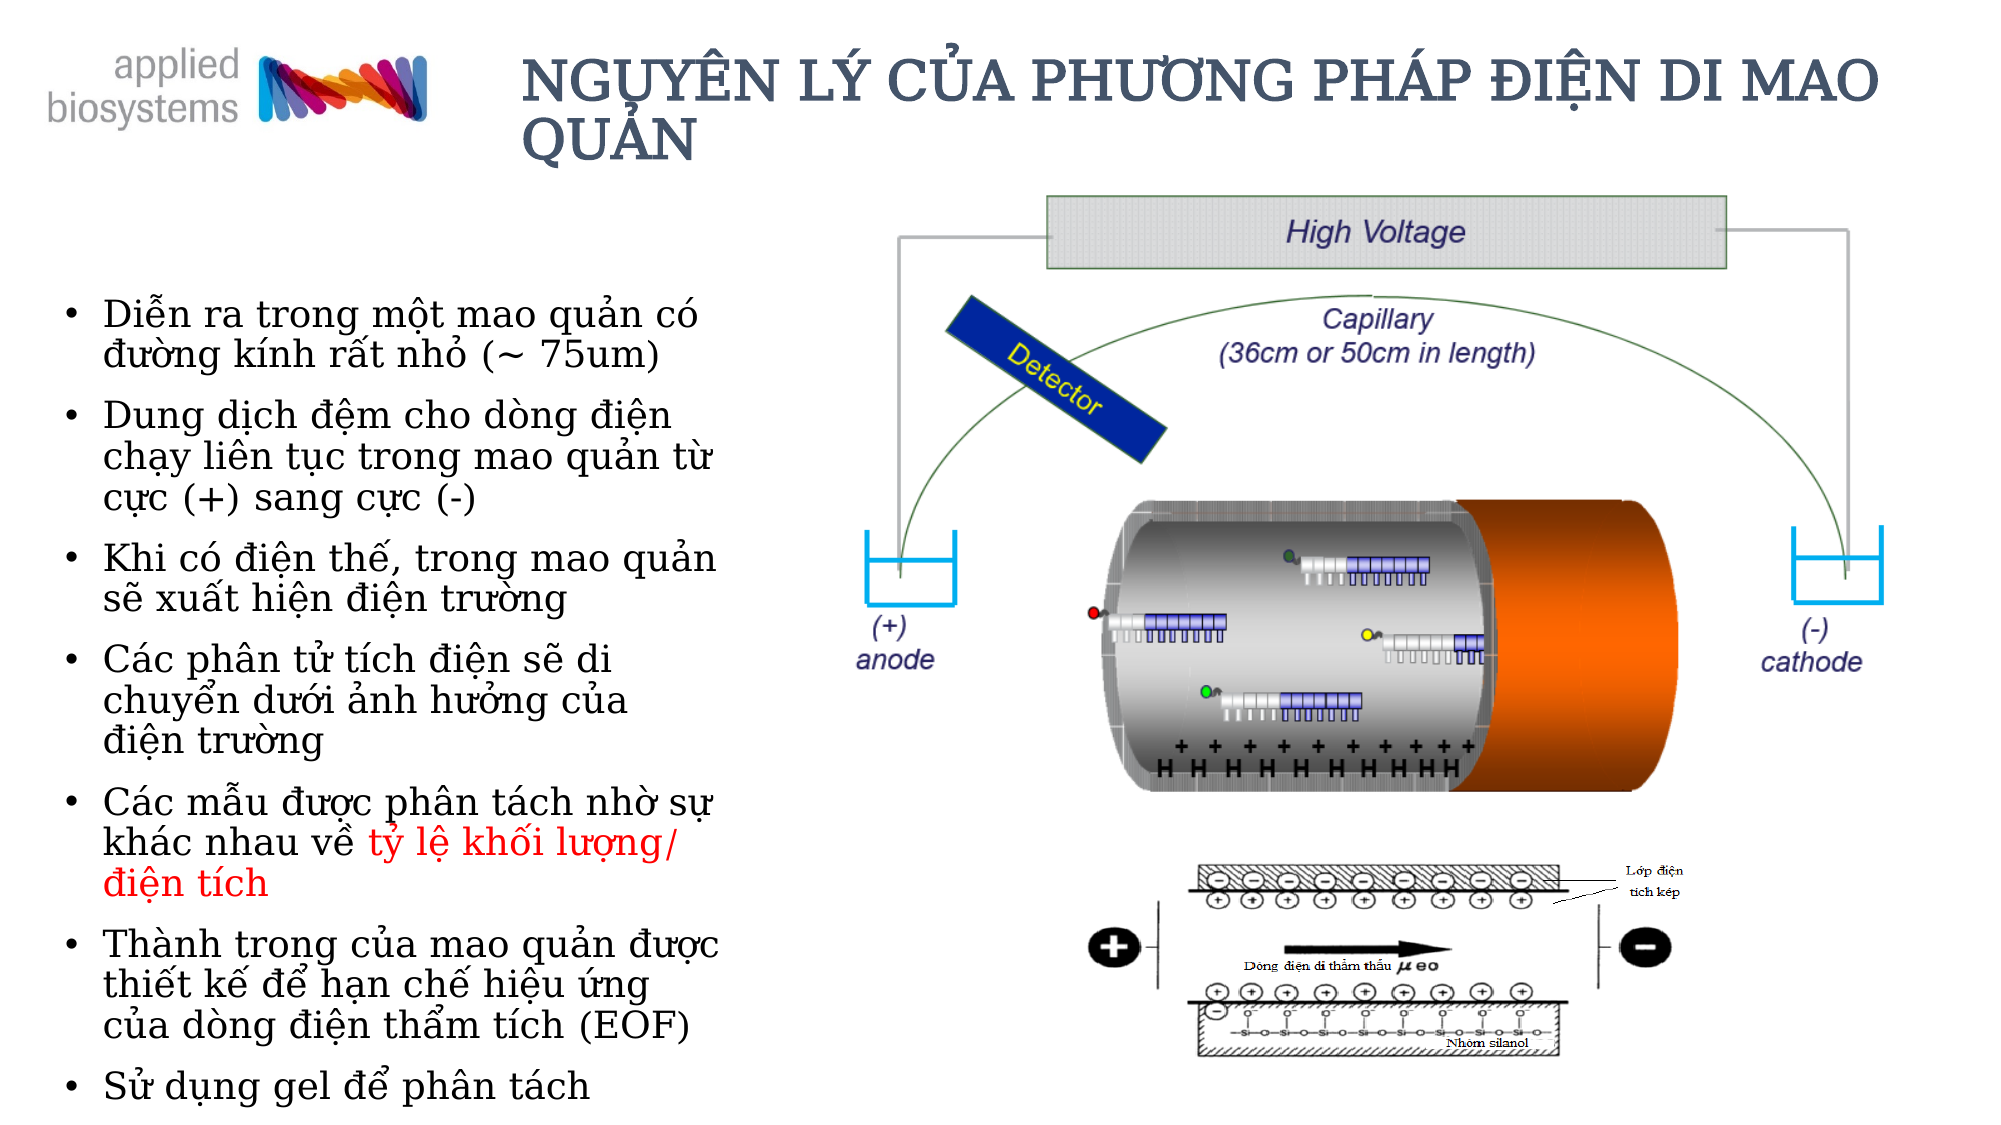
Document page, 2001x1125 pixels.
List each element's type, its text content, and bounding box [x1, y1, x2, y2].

picture [816, 147, 1959, 804]
text_box Diễn ra trong một mao quản có đường kính rất nhỏ (~ 75um) Dung dịch đệm cho dòng điện chạy liên tục trong mao quản từ cực (+) sang cực (-) Khi có điện thế, trong mao quản sẽ xuất hiện điện trường Các phân tử tích điện sẽ di chuyển dưới ảnh hưởng của điện trường Các mẫu được phân tách nhờ sự khác nhau về tỷ lệ khối lượng/ điện tích Thành trong của mao quản được thiết kế để hạn chế hiệu ứng của dòng điện thẩm tích (EOF) Sử dụng gel để phân tách [49, 287, 738, 1031]
title NGUYÊN LÝ CỦA PHƯƠNG PHÁP ĐIỆN DI MAO QUẢN [506, 44, 1958, 179]
picture [1084, 841, 1691, 1065]
picture [0, 28, 475, 148]
